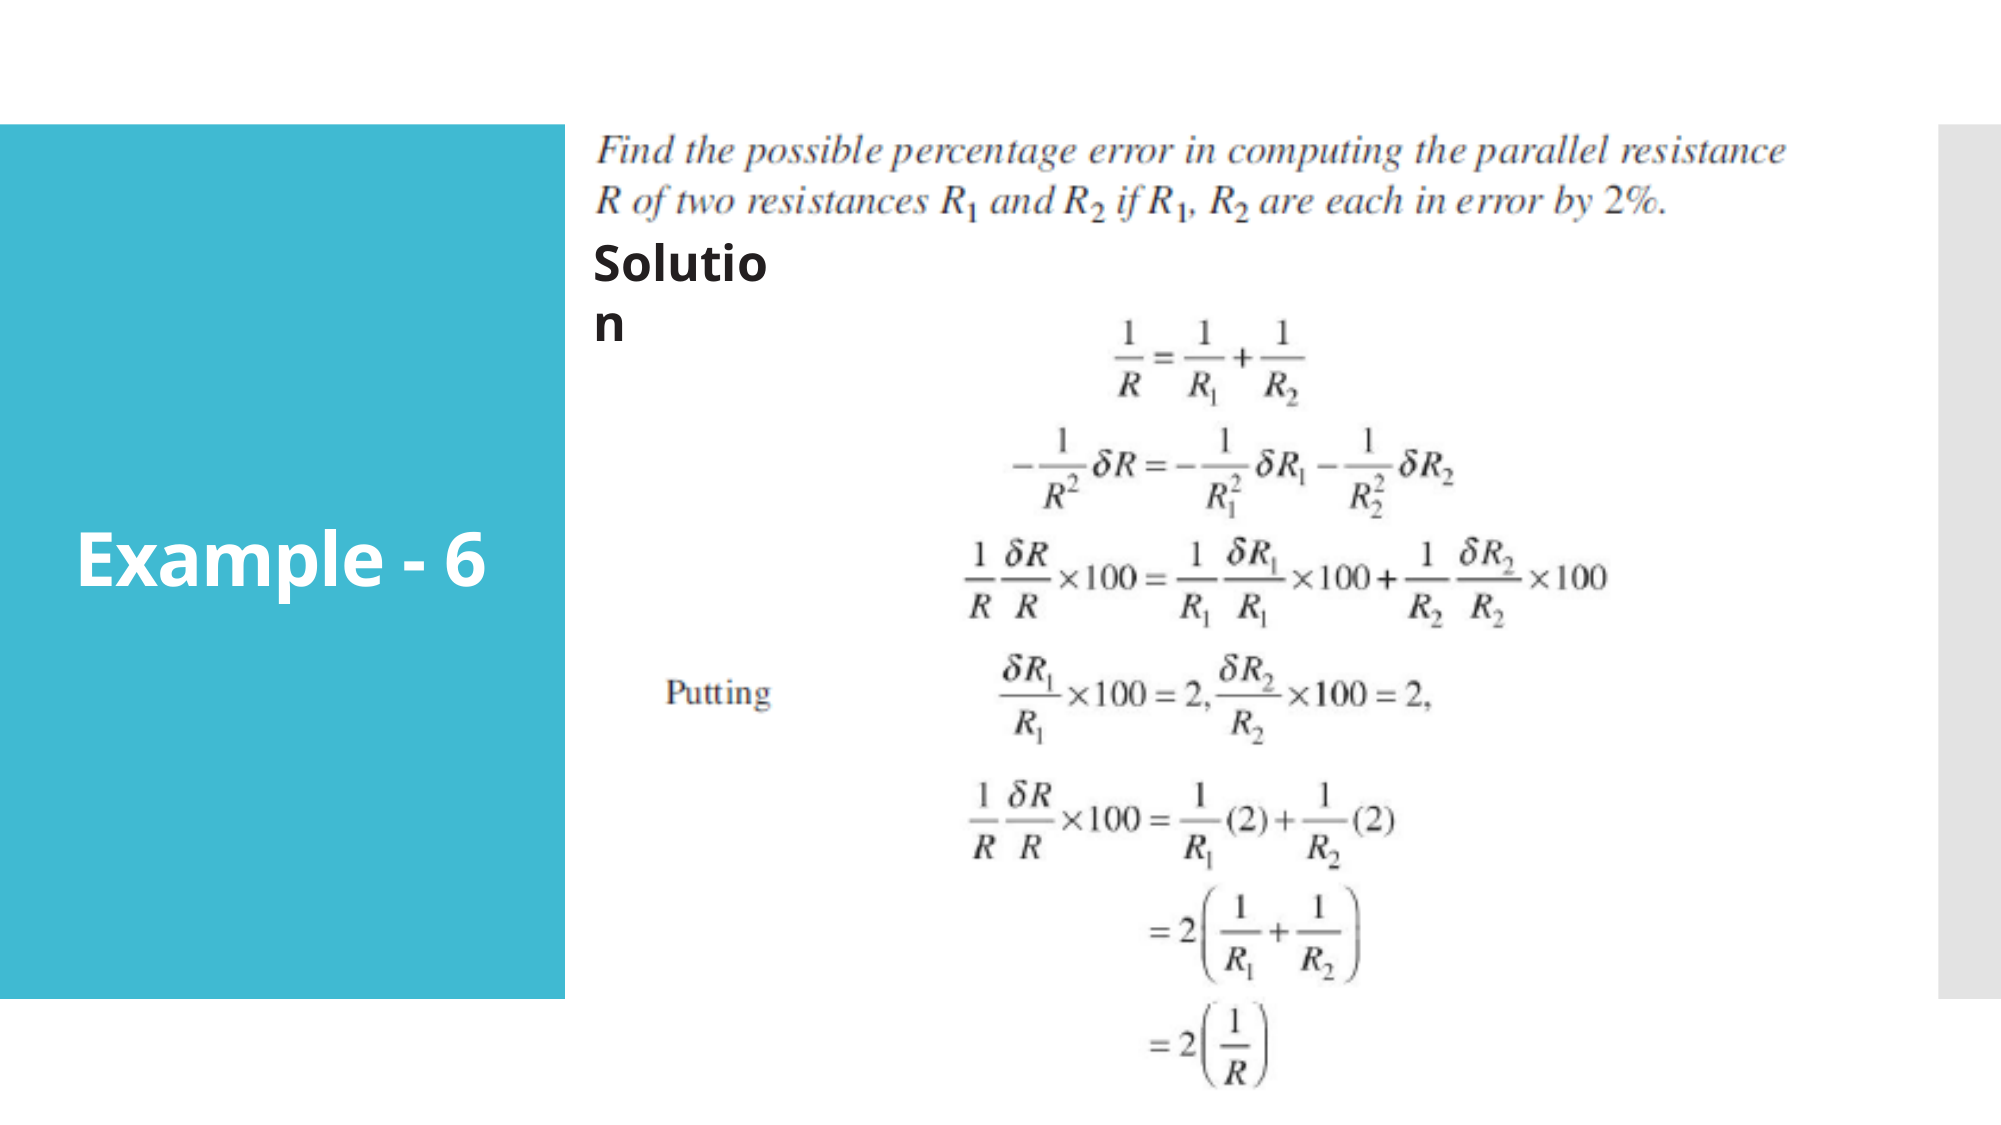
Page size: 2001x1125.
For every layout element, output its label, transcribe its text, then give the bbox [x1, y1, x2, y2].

text_box Solution [578, 224, 787, 360]
title Example - 6 [39, 184, 523, 940]
picture [584, 127, 1796, 231]
picture [658, 299, 1614, 1095]
